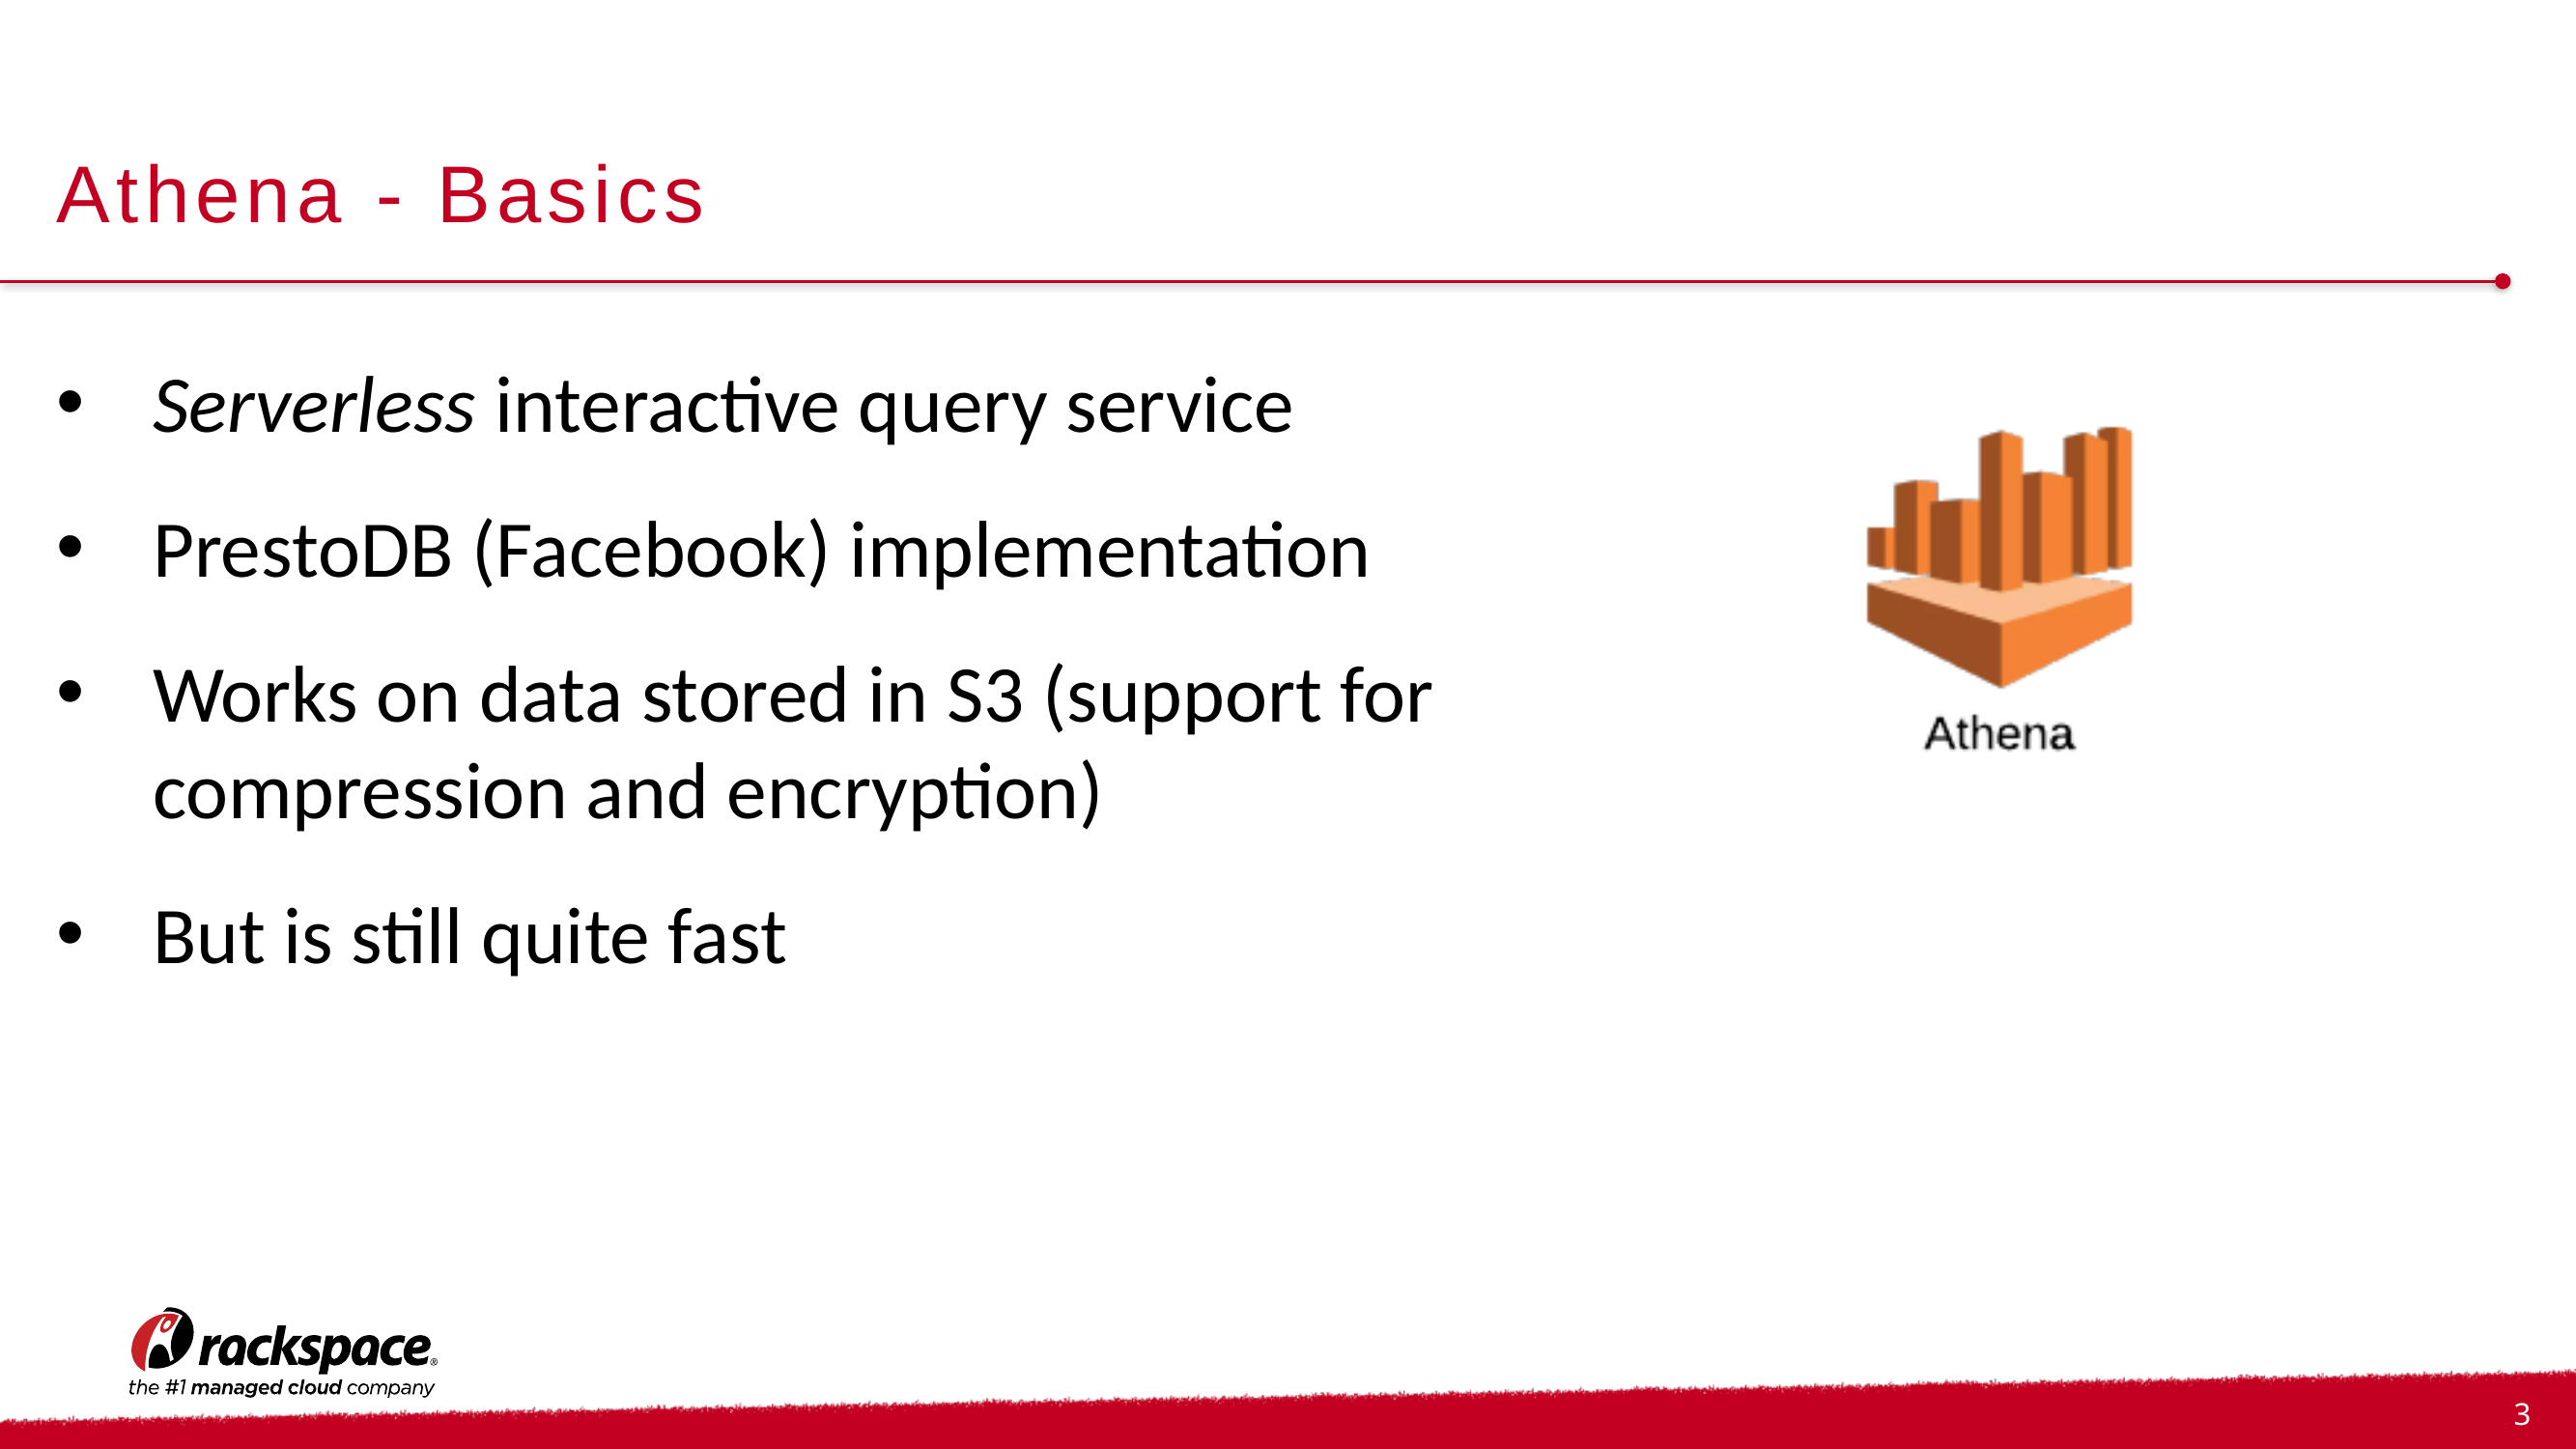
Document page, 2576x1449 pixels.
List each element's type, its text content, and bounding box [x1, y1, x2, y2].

text_box [2494, 272, 2512, 291]
picture [1738, 352, 2262, 868]
text_box Athena - Basics [56, 81, 2375, 250]
picture [0, 1369, 2576, 1449]
text_box Serverless interactive query service PrestoDB (Facebook) implementation Works on data stored in S3 (support for compression and encryption) But is still quite fast [56, 352, 1637, 980]
